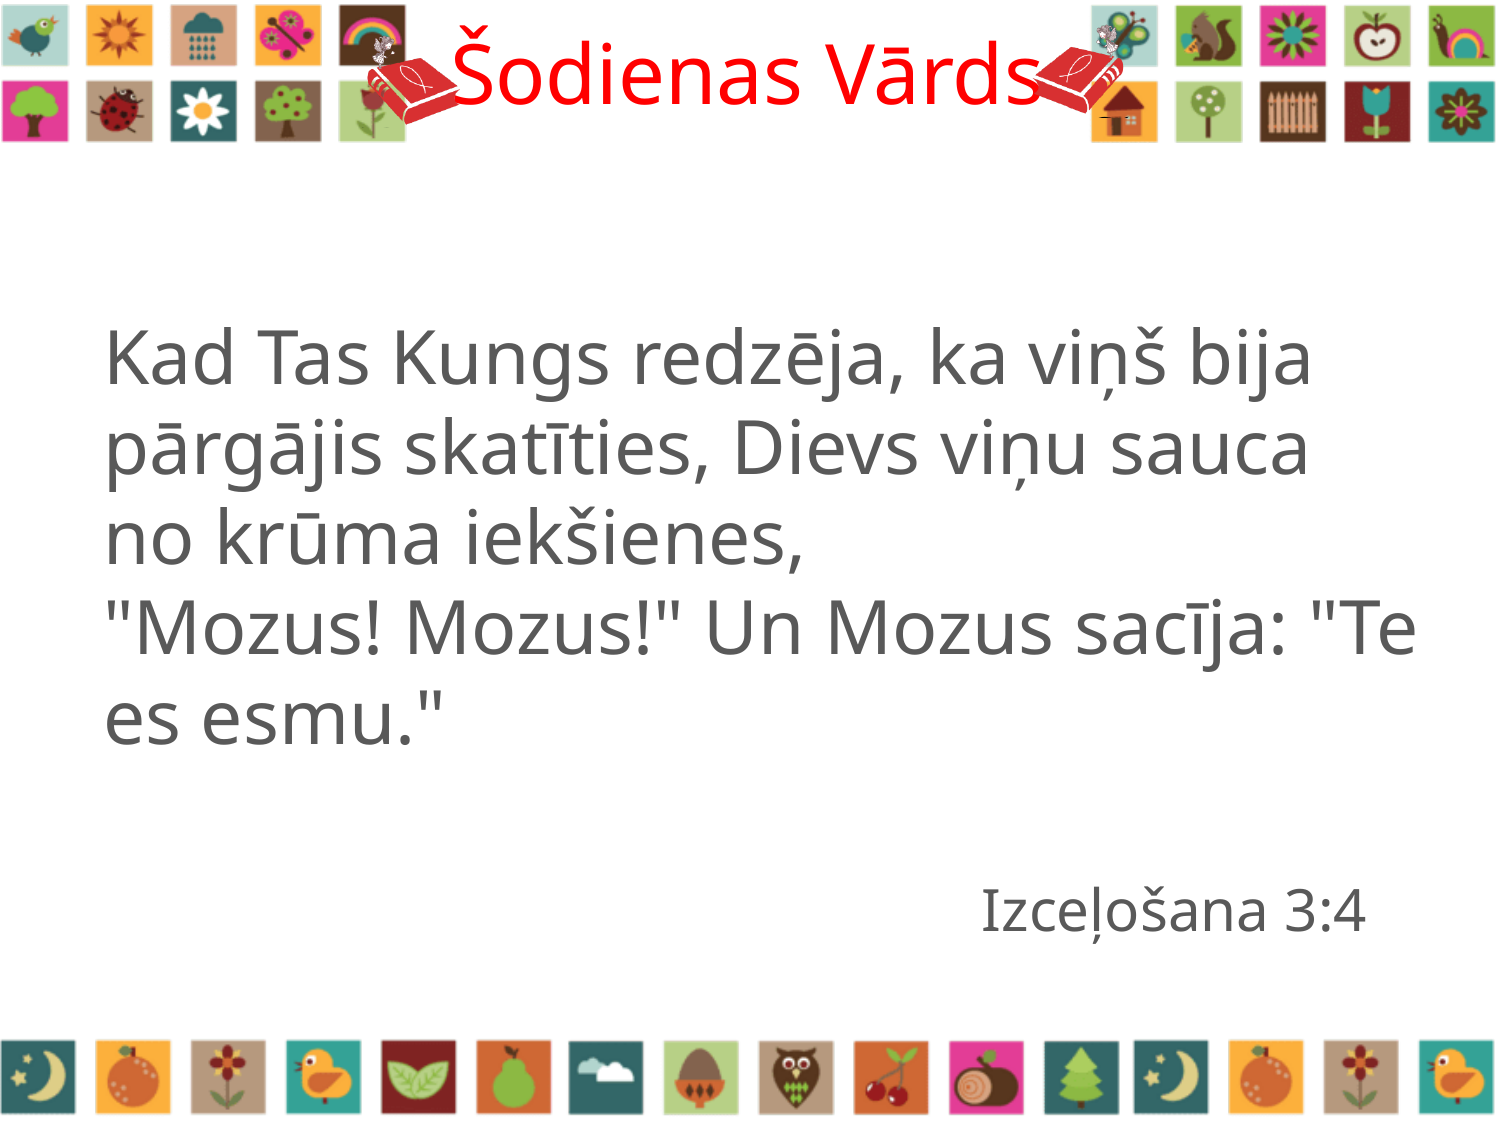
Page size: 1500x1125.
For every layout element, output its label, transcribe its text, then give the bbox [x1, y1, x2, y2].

text_box Šodienas Vārds [425, 13, 1077, 129]
picture [1001, 3, 1500, 150]
text_box Kad Tas Kungs redzēja, ka viņš bija pārgājis skatīties, Dievs viņu sauca no krūma iekšienes, "Mozus! Mozus!" Un Mozus sacīja: "Te es esmu." [88, 302, 1436, 858]
text_box Izceļošana 3:4 [749, 865, 1382, 951]
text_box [0, 1028, 1500, 1118]
picture [0, 3, 492, 150]
